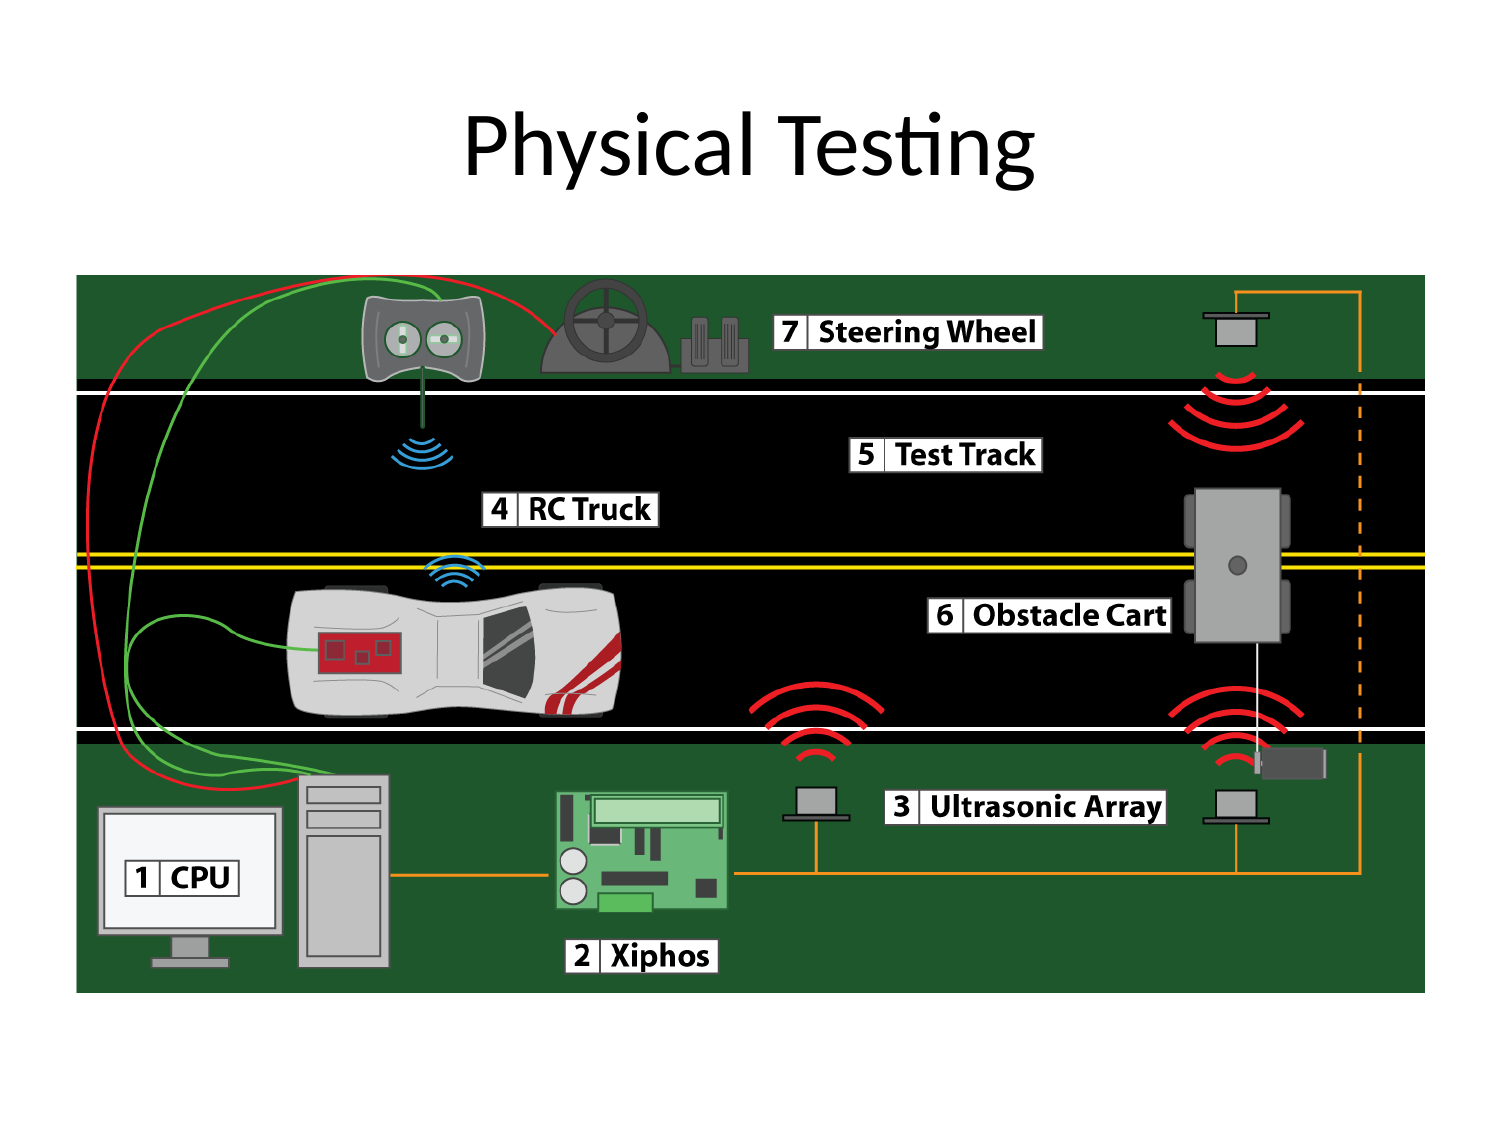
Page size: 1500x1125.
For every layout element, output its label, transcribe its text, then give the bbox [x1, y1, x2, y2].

title Physical Testing [75, 45, 1425, 233]
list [74, 274, 1426, 993]
